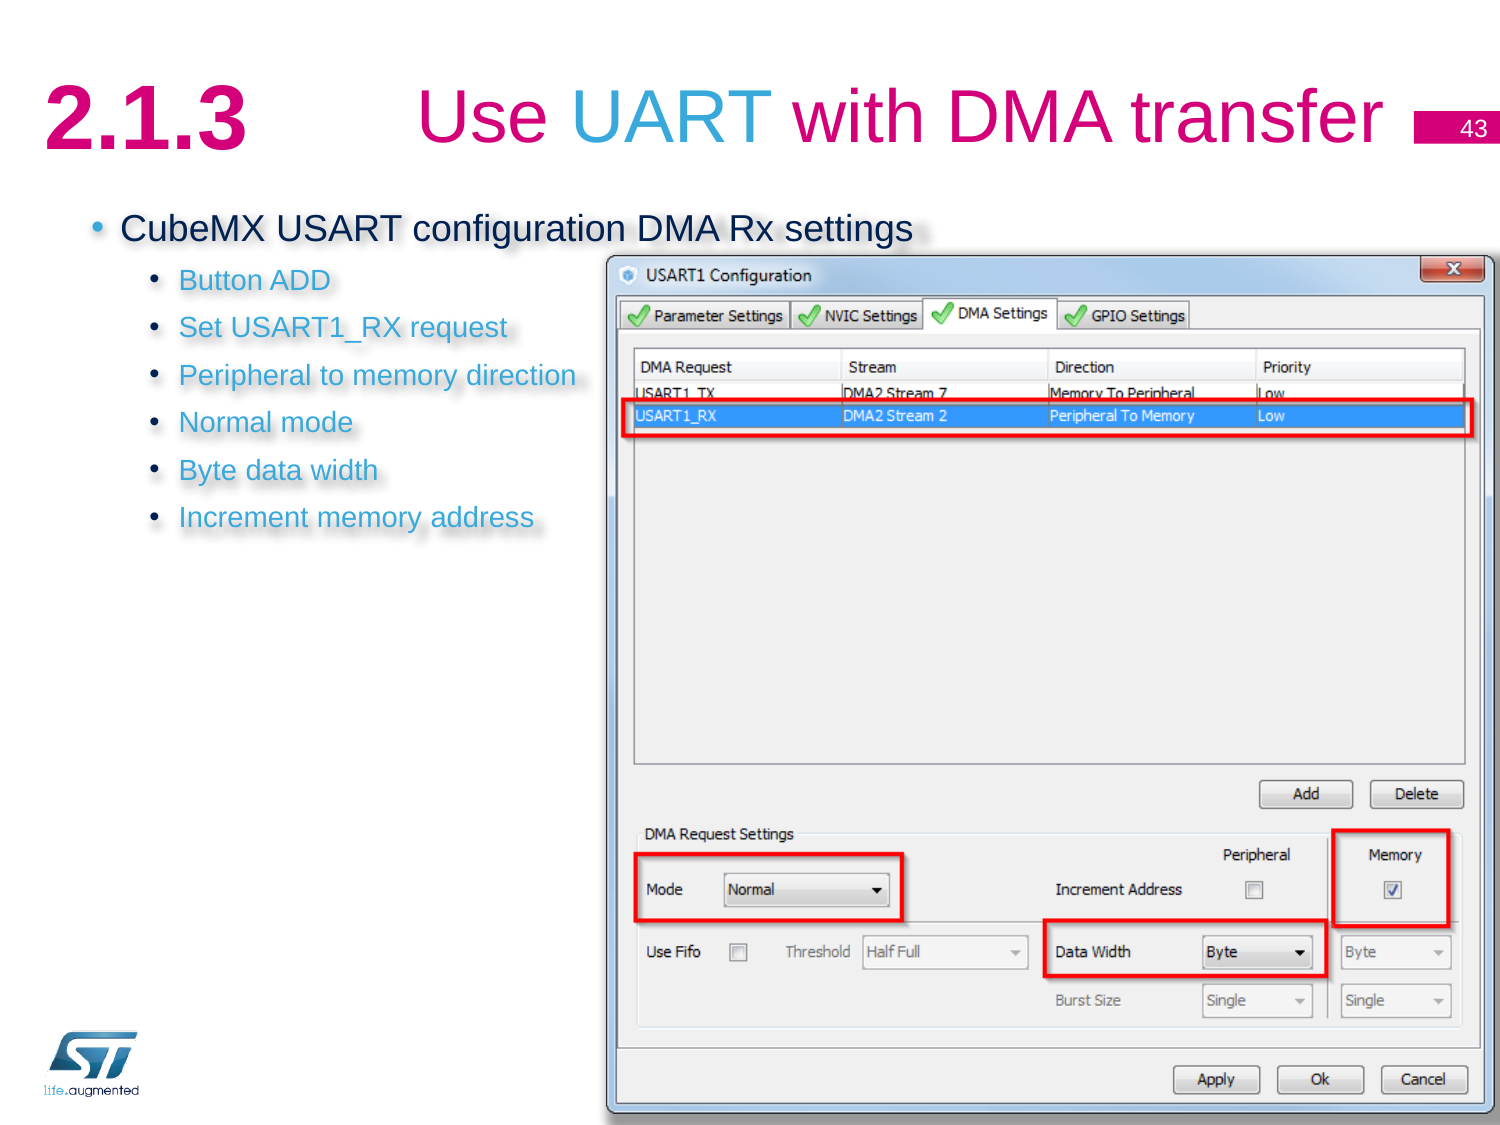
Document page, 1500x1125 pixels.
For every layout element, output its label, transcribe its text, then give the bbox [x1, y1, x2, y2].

slide_number 43 [1413, 111, 1500, 144]
picture [36, 1022, 147, 1103]
picture [606, 255, 1495, 1114]
title Use UART with DMA transfer [74, 18, 1400, 192]
list CubeMX USART configuration DMA Rx settings Button ADD Set USART1_RX request Peripheral to memory direction Normal mode Byte data width Increment memory address [75, 196, 1427, 631]
text_box 2.1.3 [29, 19, 313, 207]
